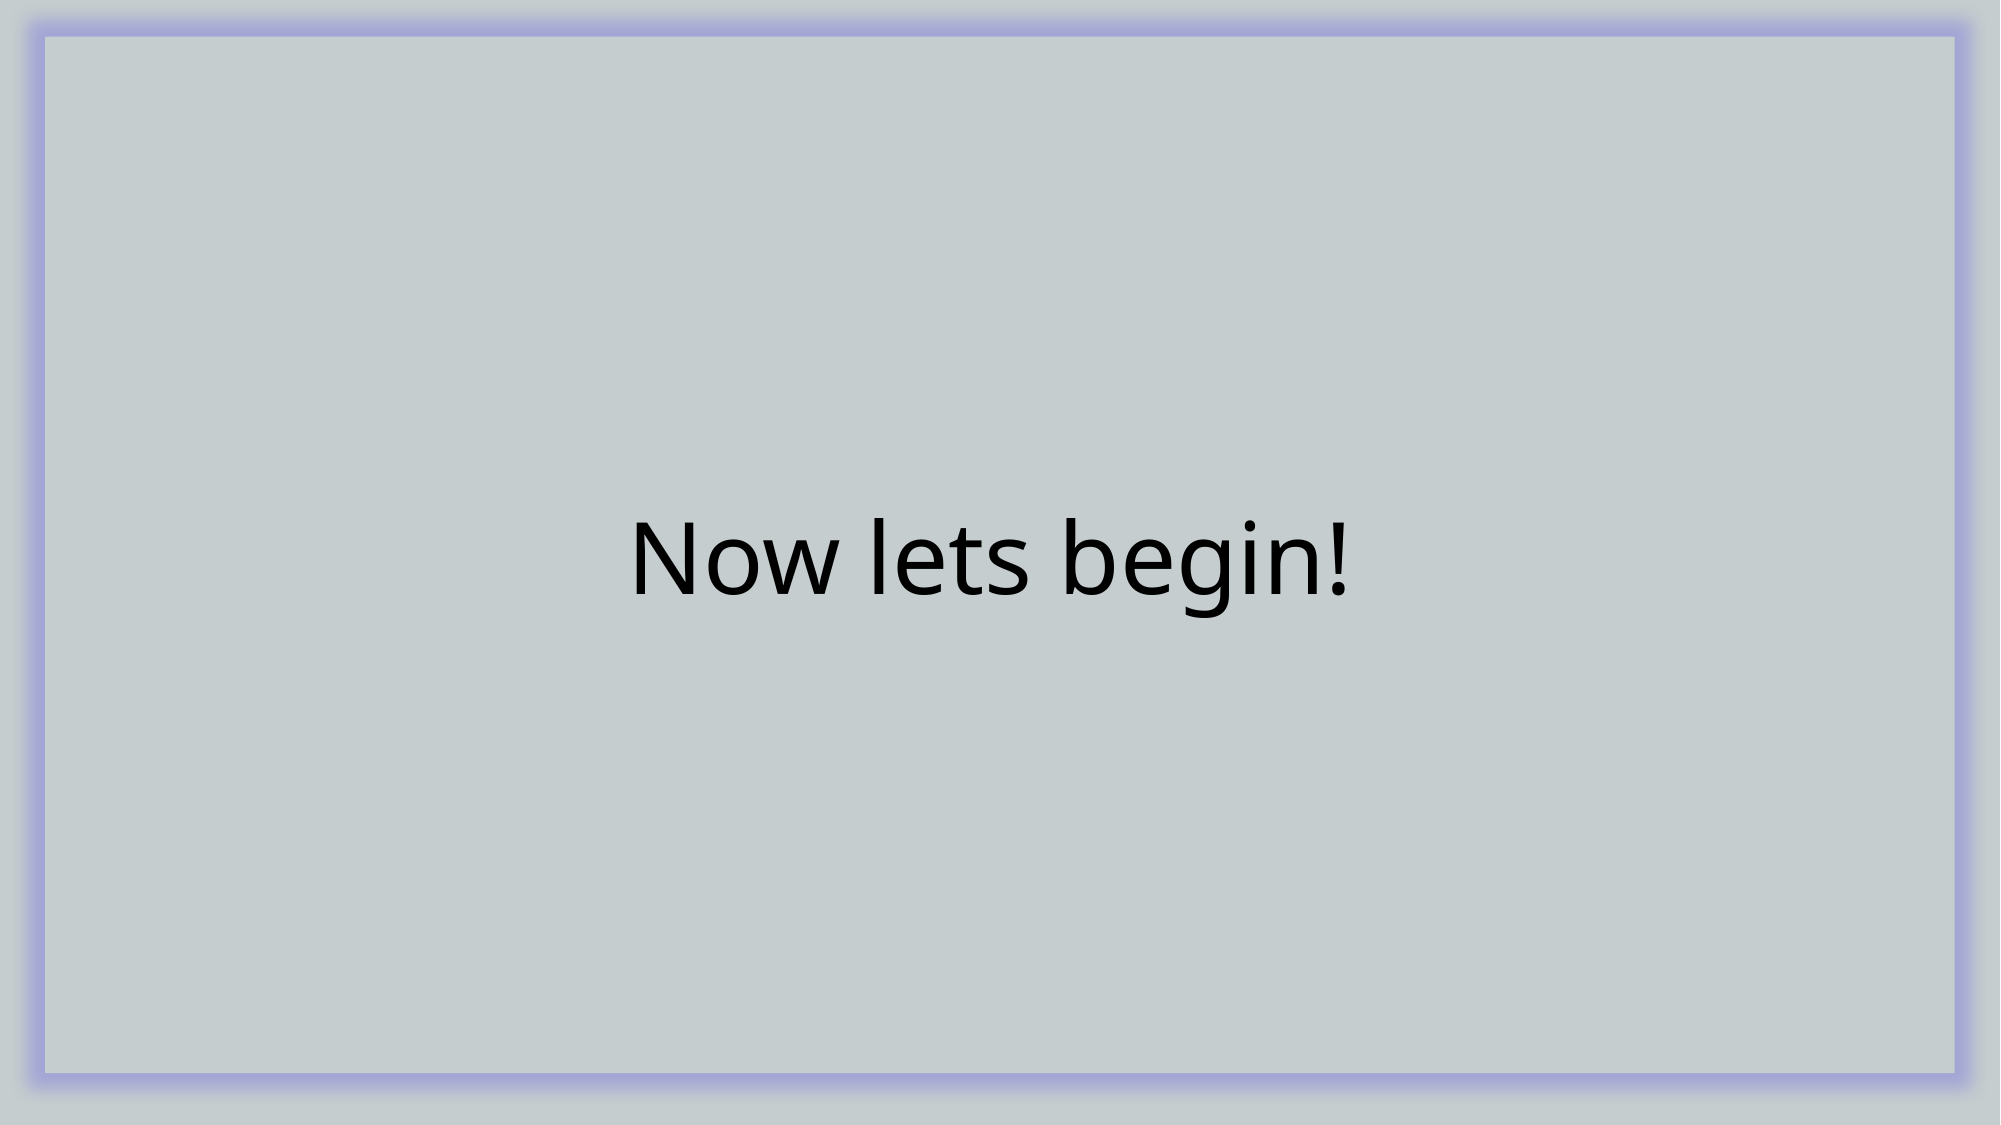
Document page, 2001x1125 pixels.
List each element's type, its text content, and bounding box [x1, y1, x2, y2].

text_box [44, 36, 1956, 1074]
text_box Now lets begin! [45, 486, 1936, 622]
